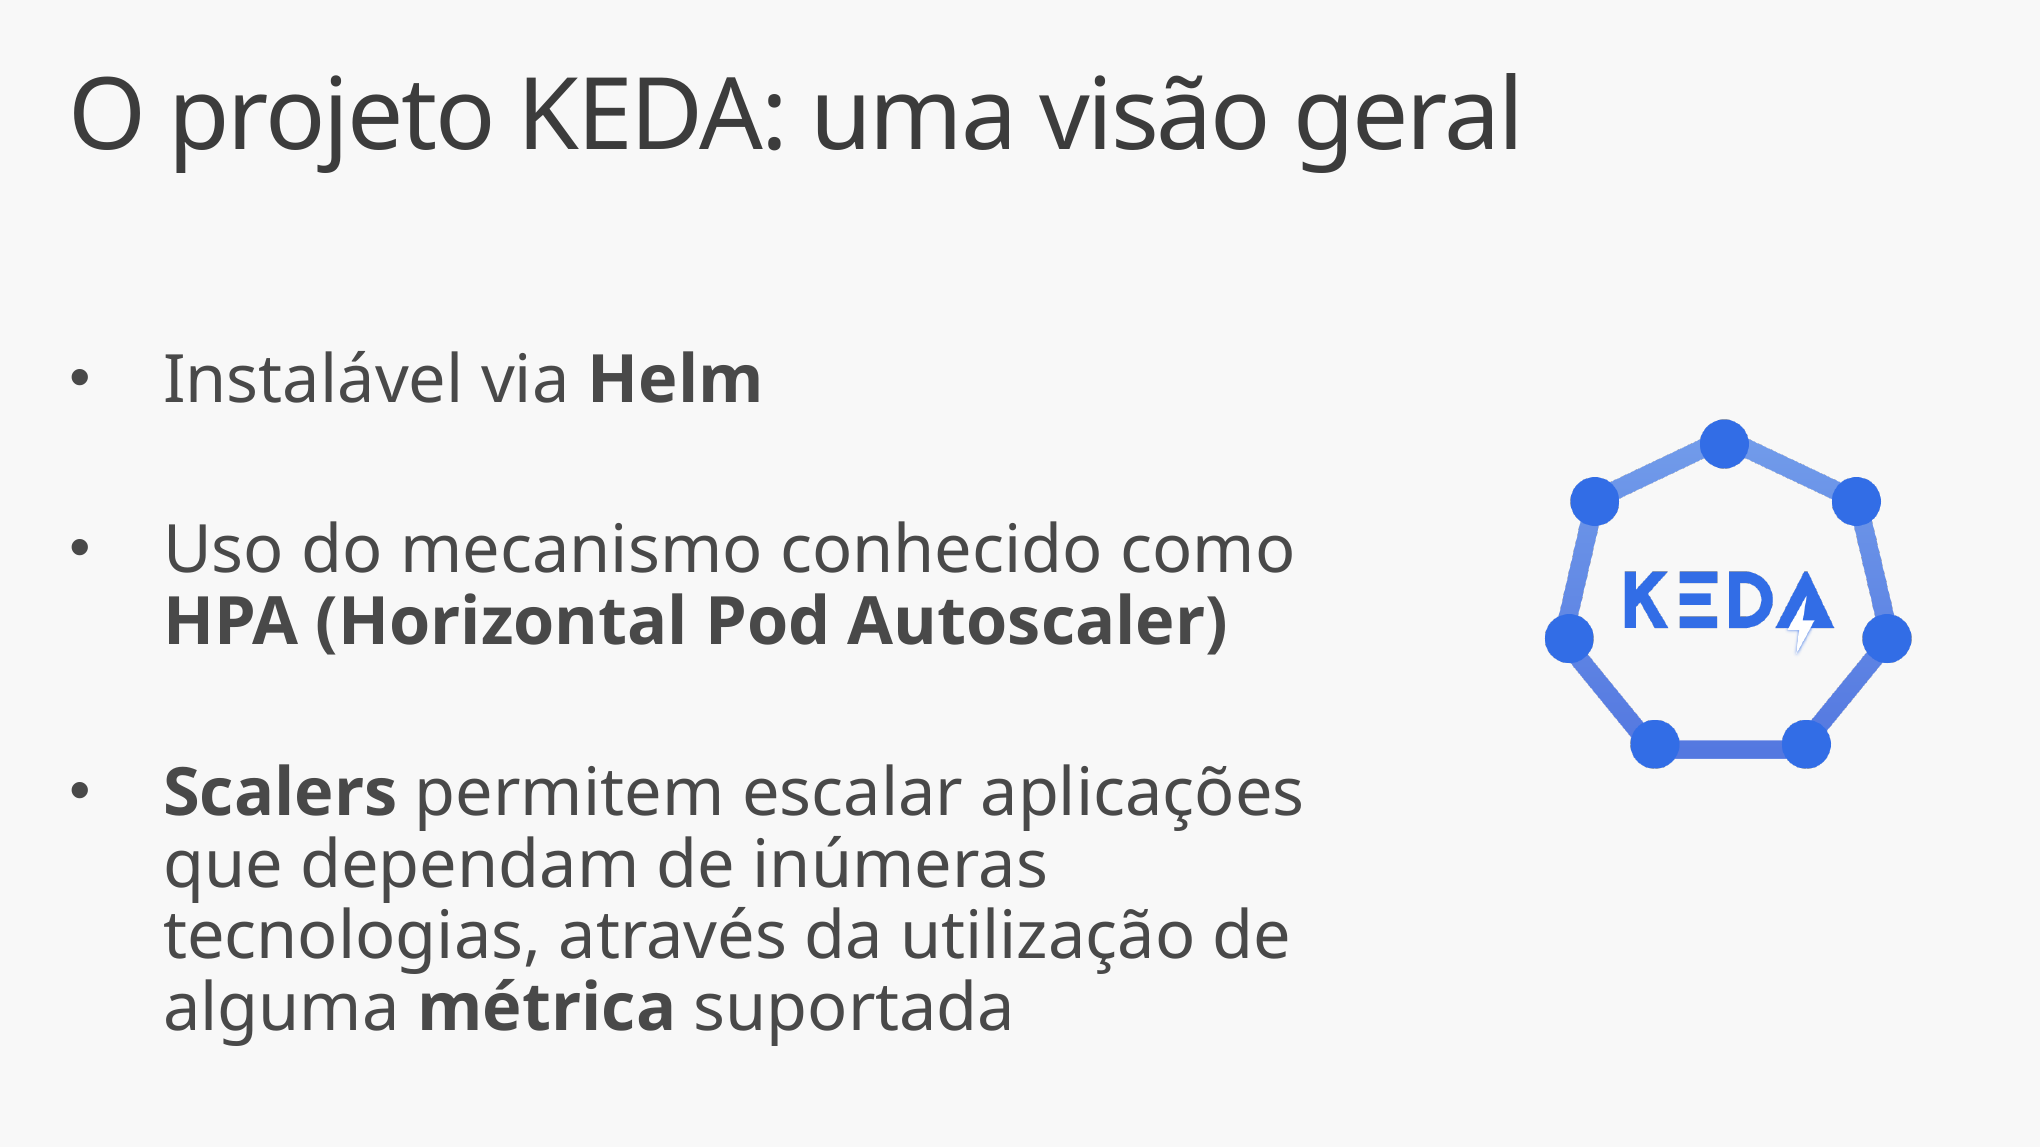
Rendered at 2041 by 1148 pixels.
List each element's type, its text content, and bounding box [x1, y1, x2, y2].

picture [1532, 398, 1923, 790]
list Instalável via Helm Uso do mecanismo conhecido como HPA (Horizontal Pod Autoscaler) Scalers permitem escalar aplicações que dependam de inúmeras tecnologias, através da utilização de alguma métrica suportada [45, 236, 1420, 1091]
title O projeto KEDA: uma visão geral [45, 48, 1996, 199]
